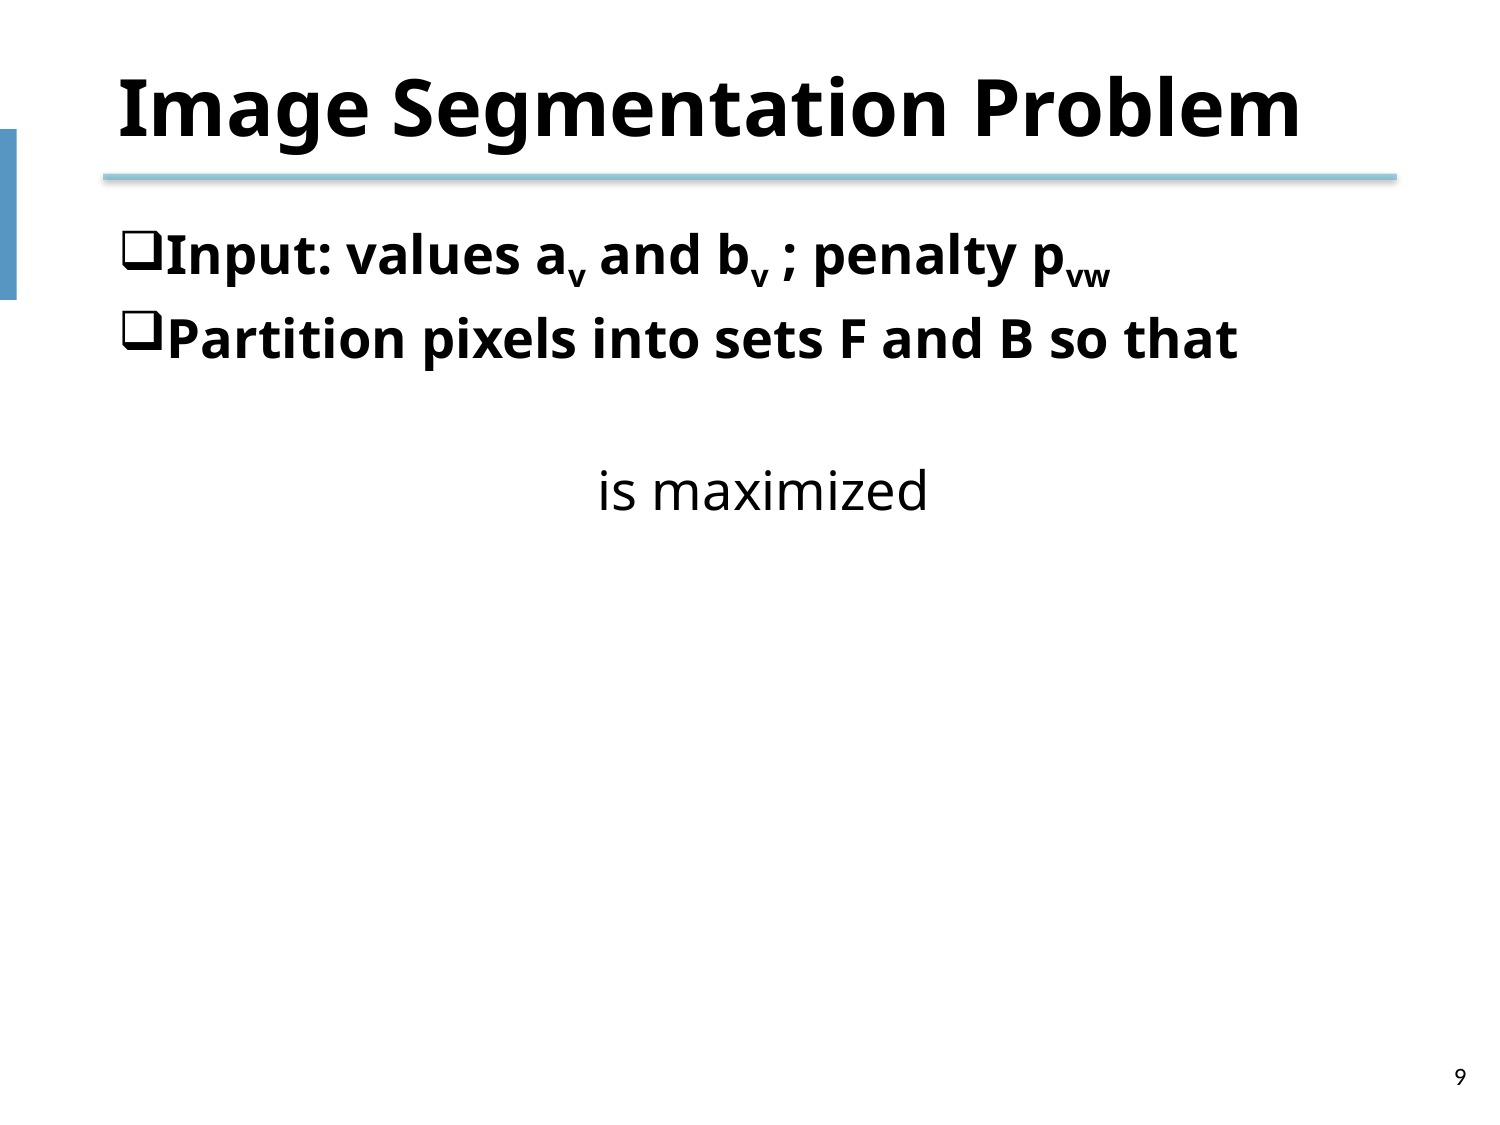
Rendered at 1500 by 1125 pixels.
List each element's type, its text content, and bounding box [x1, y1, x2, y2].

title Image Segmentation Problem [103, 25, 1397, 185]
slide_number 9 [1131, 1045, 1482, 1106]
